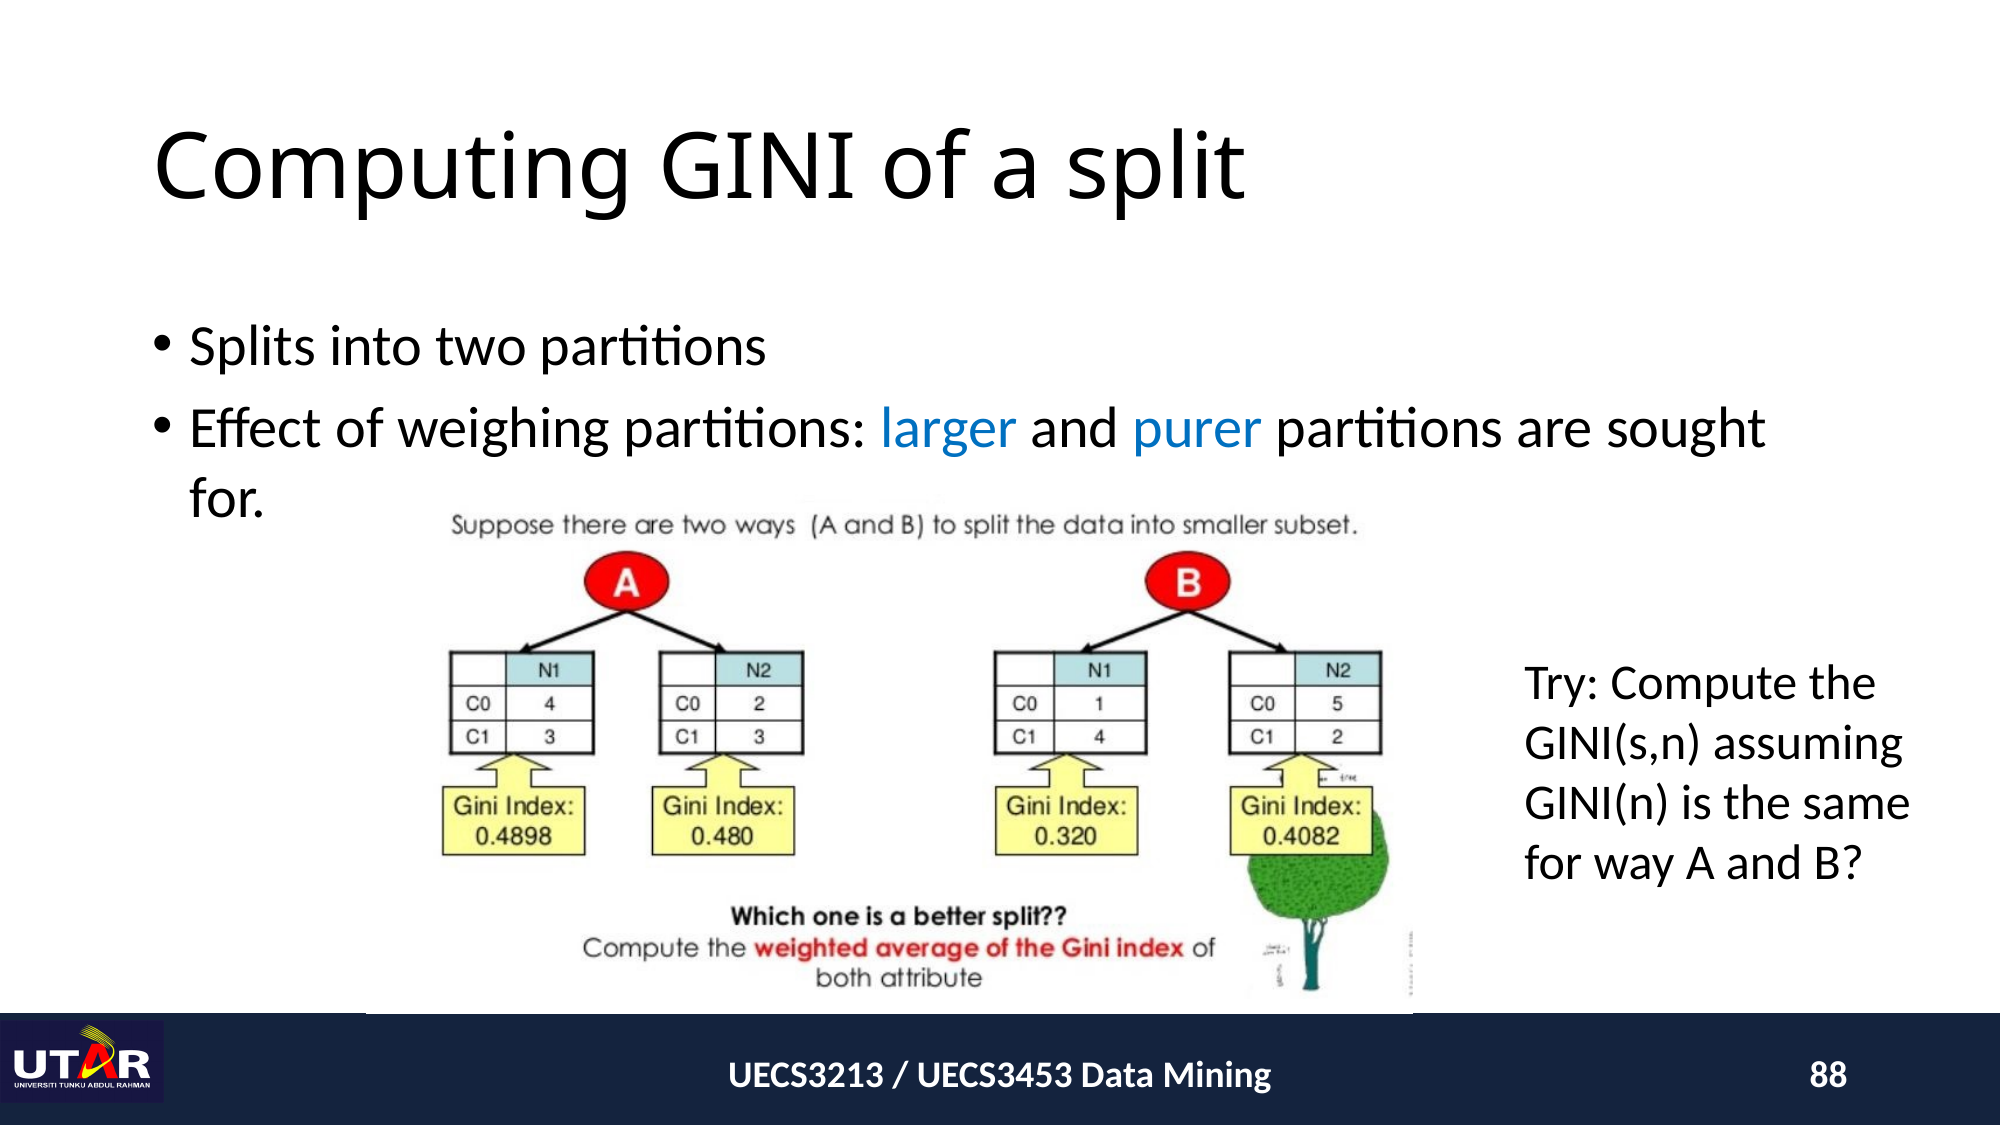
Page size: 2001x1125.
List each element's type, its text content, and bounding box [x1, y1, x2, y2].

list Splits into two partitions Effect of weighing partitions: larger and purer partitions are sought for. [137, 299, 1863, 1014]
picture [366, 494, 1413, 1014]
title Computing GINI of a split [137, 59, 1863, 278]
footer UECS3213 / UECS3453 Data Mining [662, 1042, 1338, 1103]
slide_number 88 [1412, 1042, 1863, 1103]
text_box Try: Compute the GINI(s,n) assuming GINI(n) is the same for way A and B? [1509, 641, 1976, 897]
picture [0, 1020, 164, 1103]
